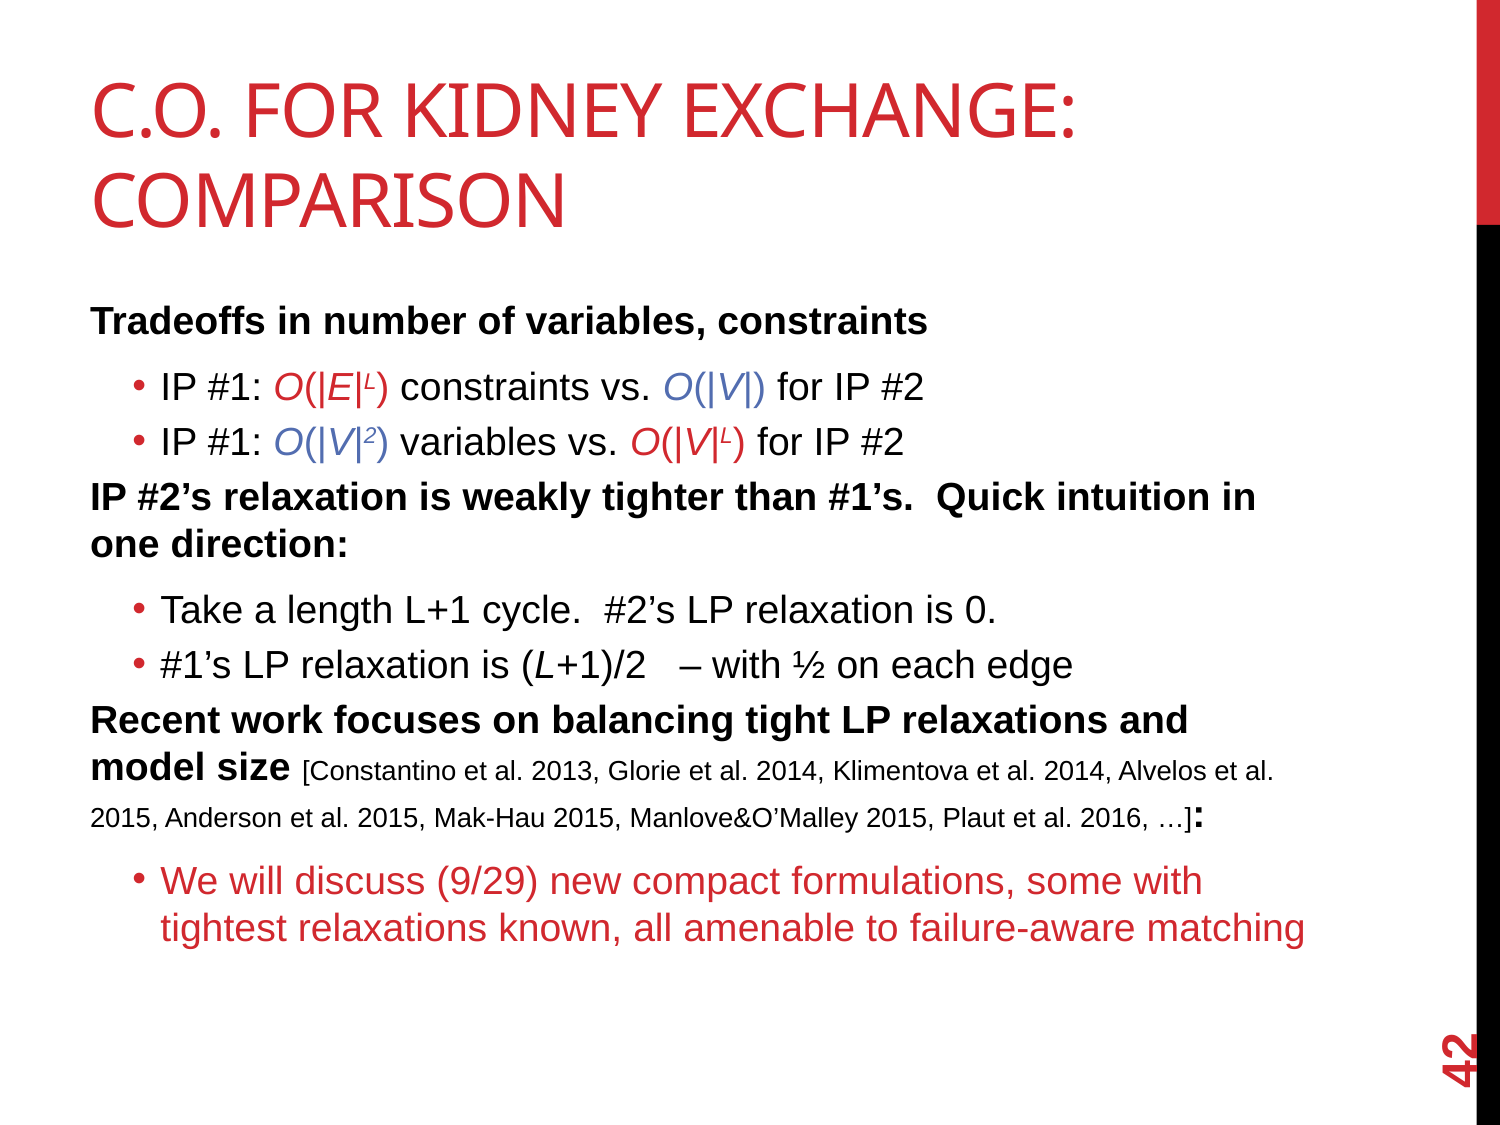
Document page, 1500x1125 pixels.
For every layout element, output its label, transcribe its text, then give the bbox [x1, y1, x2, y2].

list Tradeoffs in number of variables, constraints IP #1: O(|E|L) constraints vs. O(|V|) for IP #2 IP #1: O(|V|2) variables vs. O(|V|L) for IP #2 IP #2’s relaxation is weakly tighter than #1’s. Quick intuition in one direction: Take a length L+1 cycle. #2’s LP relaxation is 0. #1’s LP relaxation is (L+1)/2 – with ½ on each edge Recent work focuses on balancing tight LP relaxations and model size [Constantino et al. 2013, Glorie et al. 2014, Klimentova et al. 2014, Alvelos et al. 2015, Anderson et al. 2015, Mak-Hau 2015, Manlove&O’Malley 2015, Plaut et al. 2016, …]: We will discuss (9/29) new compact formulations, some with tightest relaxations known, all amenable to failure-aware matching [75, 287, 1325, 1005]
slide_number 42 [1427, 887, 1488, 1104]
title C.O. For Kidney Exchange: Comparison [75, 25, 1344, 250]
